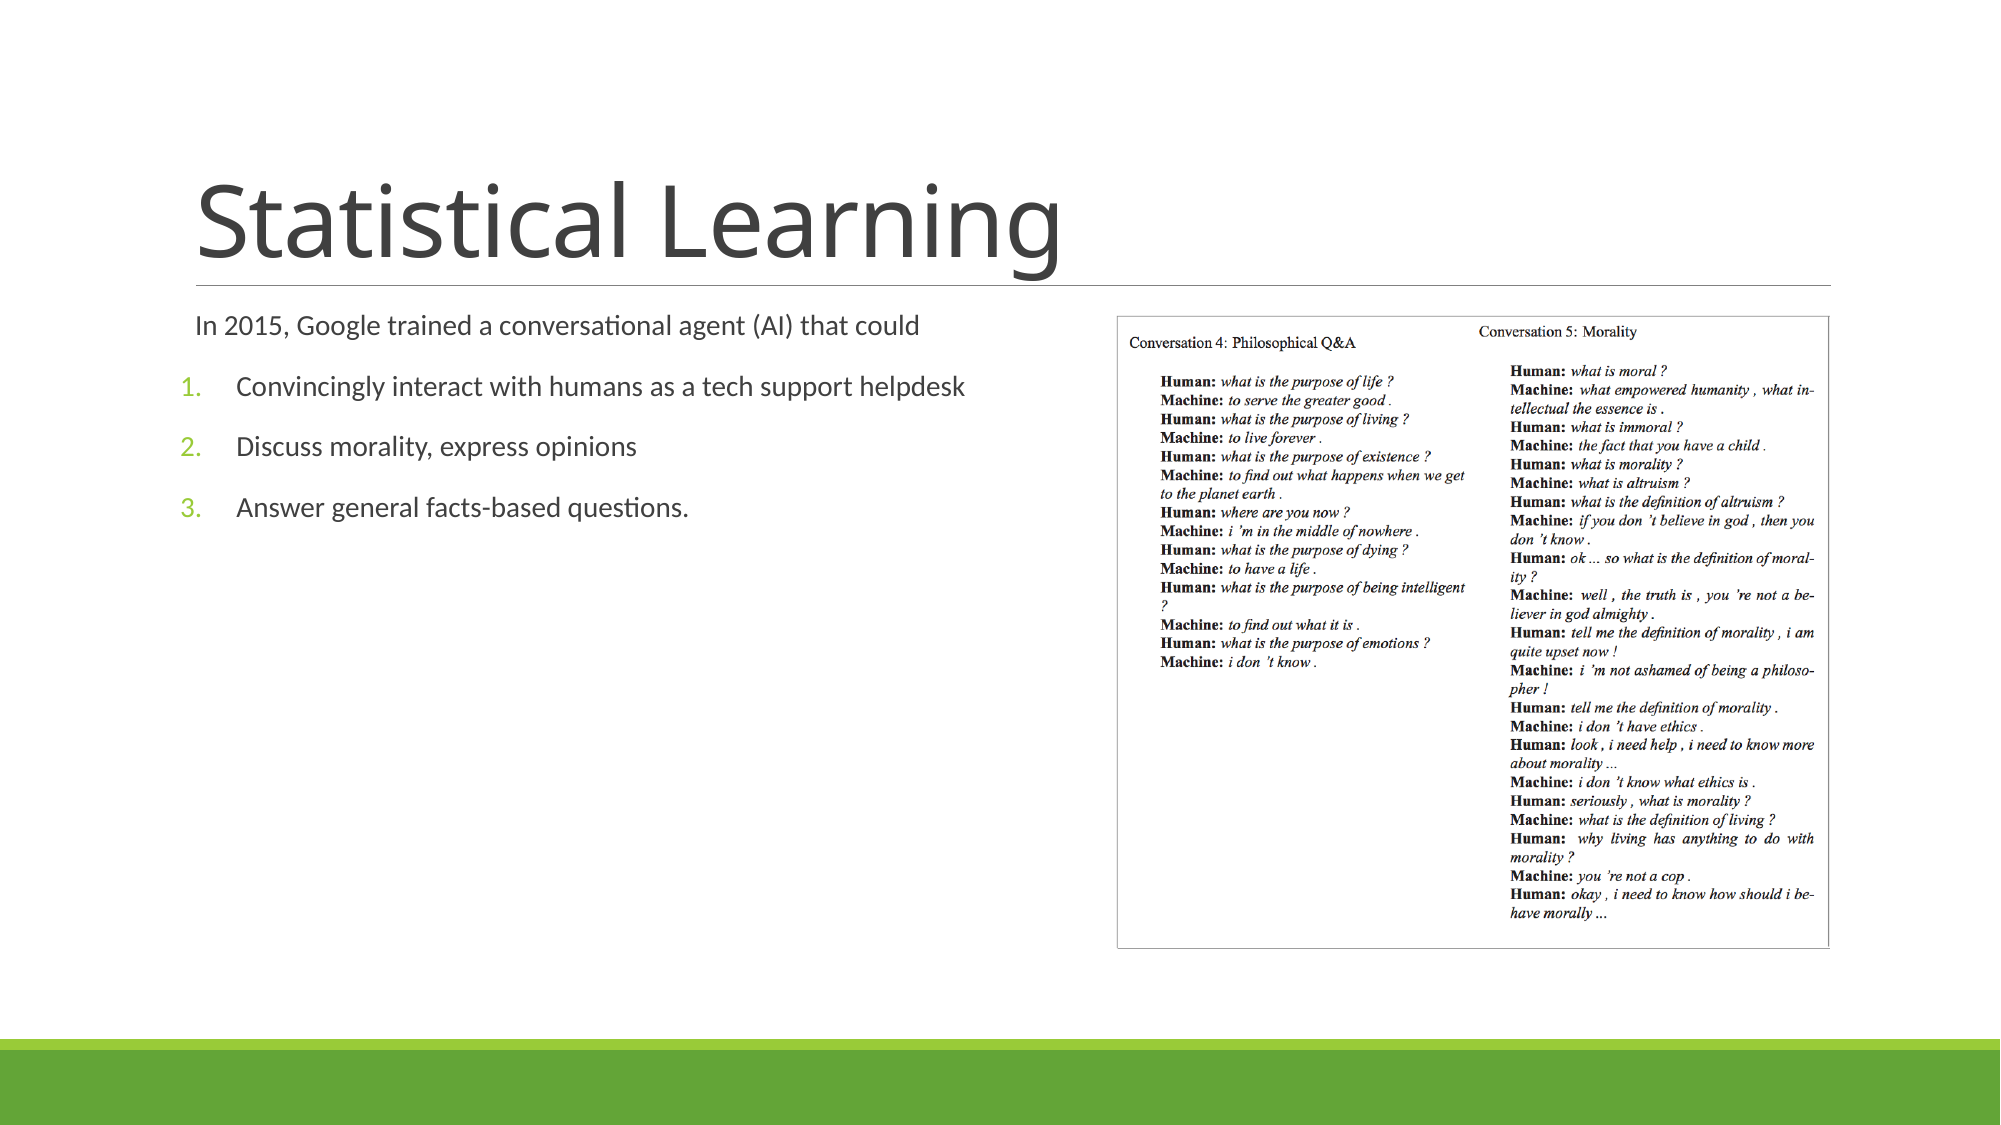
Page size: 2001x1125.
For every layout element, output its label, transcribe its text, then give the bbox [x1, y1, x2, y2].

picture [1115, 314, 1831, 952]
list In 2015, Google trained a conversational agent (AI) that could Convincingly interact with humans as a tech support helpdesk Discuss morality, express opinions Answer general facts-based questions. [180, 302, 1830, 963]
title Statistical Learning [180, 47, 1830, 285]
